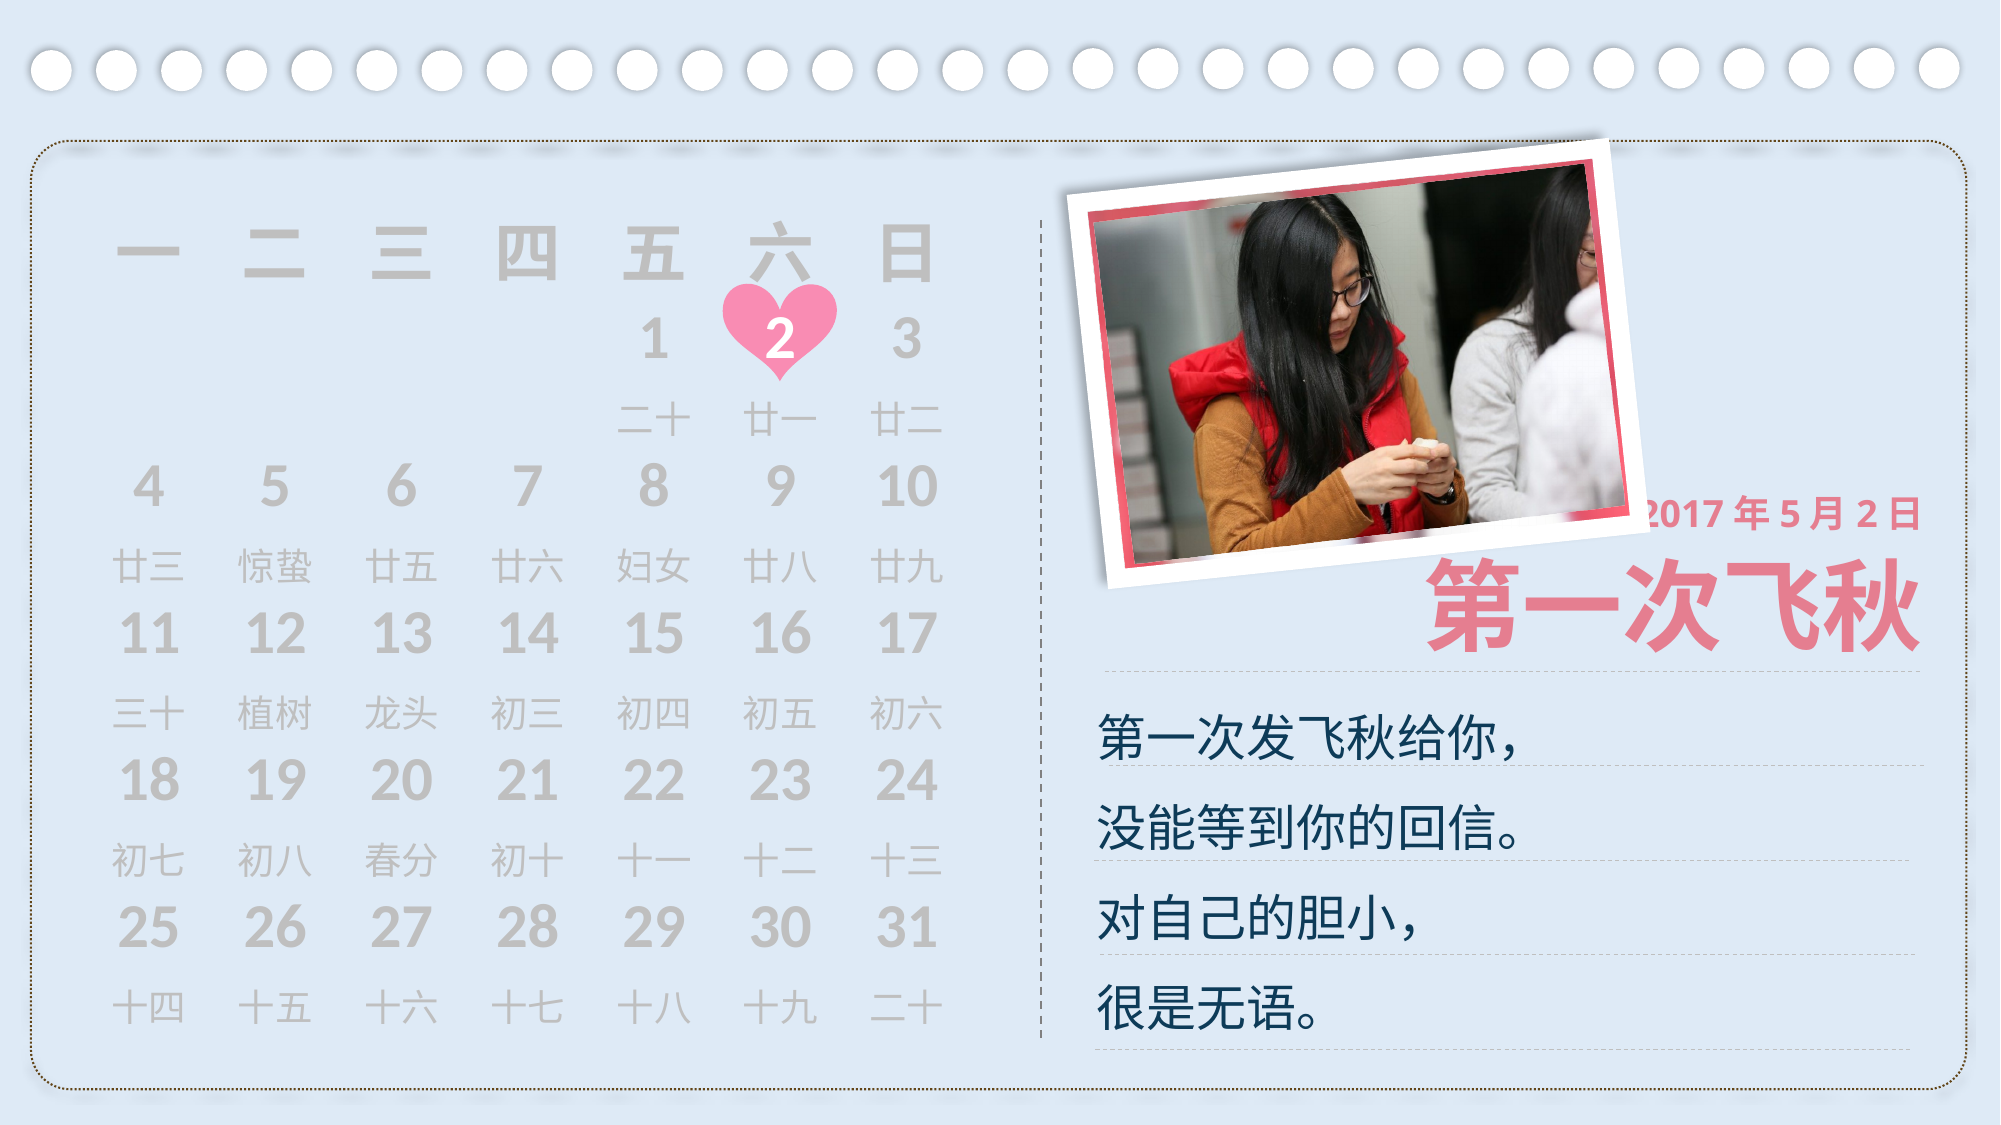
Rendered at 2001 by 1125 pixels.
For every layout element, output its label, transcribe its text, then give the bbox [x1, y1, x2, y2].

text_box [29, 49, 73, 92]
text_box [1006, 48, 1050, 92]
text_box [485, 49, 529, 92]
text_box [680, 49, 724, 92]
picture [1088, 159, 1629, 568]
text_box 第一次飞秋 [1335, 536, 1938, 671]
text_box [1057, 139, 1520, 586]
text_box [876, 48, 920, 92]
text_box [941, 49, 985, 92]
text_box [1527, 47, 1571, 91]
text_box [160, 49, 204, 93]
text_box [1071, 47, 1115, 91]
text_box [1610, 139, 1968, 1090]
text_box [1201, 47, 1245, 91]
text_box [615, 48, 659, 92]
text_box [1331, 47, 1375, 91]
text_box [1462, 47, 1505, 91]
text_box [550, 48, 594, 92]
text_box [355, 49, 399, 92]
text_box [94, 49, 138, 92]
text_box [745, 48, 789, 92]
text_box [290, 49, 334, 92]
text_box [225, 49, 269, 92]
text_box [1917, 46, 1961, 90]
text_box [1592, 46, 1636, 90]
text_box [1787, 46, 1831, 90]
text_box [811, 48, 854, 92]
text_box [1136, 47, 1180, 91]
text_box [420, 49, 464, 93]
text_box [1722, 47, 1766, 91]
text_box [1266, 47, 1310, 91]
text_box [29, 139, 1475, 1091]
text_box 第一次发飞秋给你， 没能等到你的回信。 对自己的胆小， 很是无语。 [1082, 668, 1936, 1125]
text_box [1657, 46, 1701, 90]
text_box 2017年5月2日 [1624, 460, 1940, 543]
text_box [1852, 46, 1896, 90]
text_box [1396, 47, 1440, 91]
